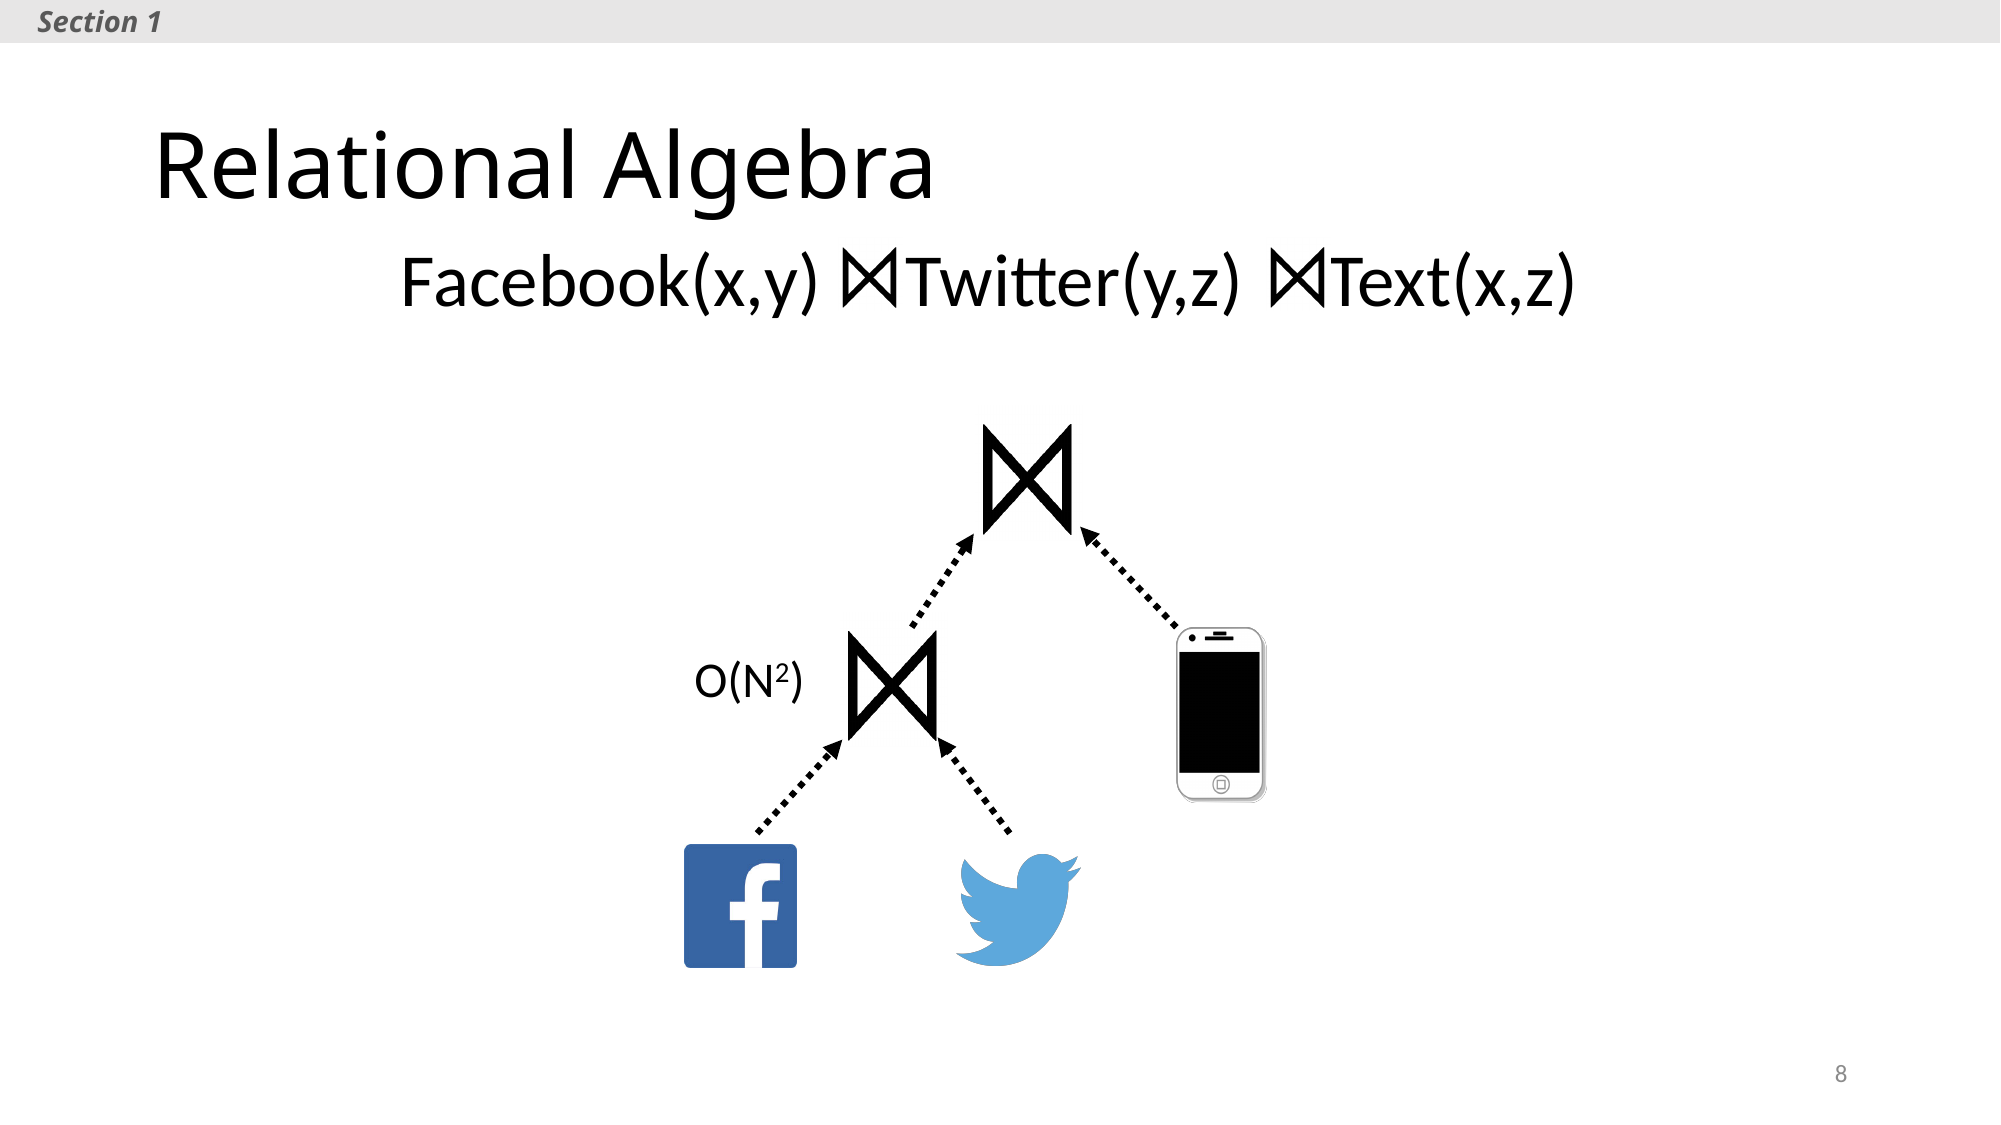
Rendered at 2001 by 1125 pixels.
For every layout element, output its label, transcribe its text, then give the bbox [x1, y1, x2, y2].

picture [838, 237, 903, 311]
title Relational Algebra [137, 59, 1863, 278]
picture [1266, 237, 1331, 311]
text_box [664, 405, 1267, 968]
text_box Facebook(x,y) Twitter(y,z) Text(x,z) [297, 224, 1700, 329]
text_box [0, 0, 2000, 47]
slide_number 8 [1412, 1042, 1863, 1103]
